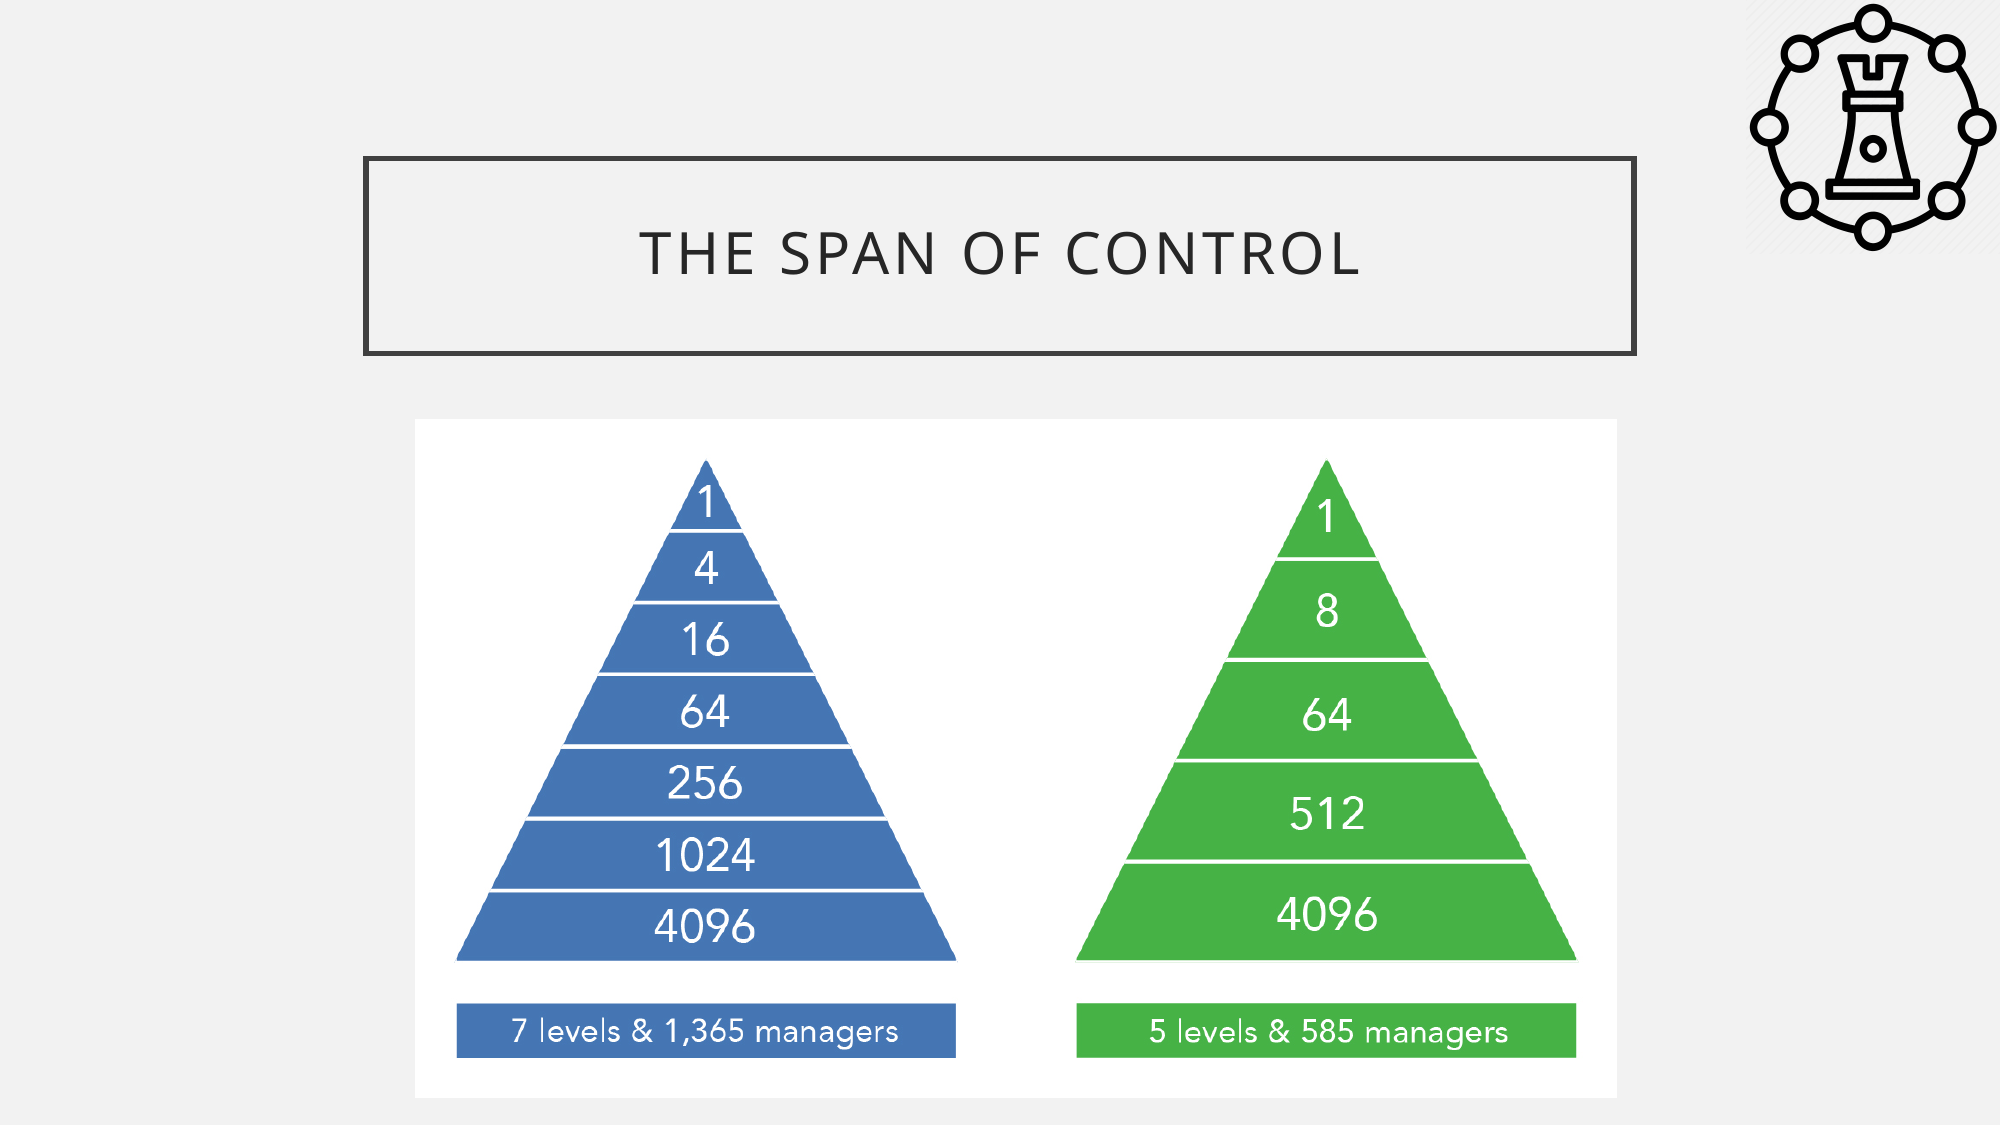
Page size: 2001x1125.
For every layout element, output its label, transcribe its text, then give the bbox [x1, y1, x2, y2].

picture [415, 419, 1617, 1098]
picture [1746, 0, 2000, 254]
title The span of control [363, 156, 1637, 356]
